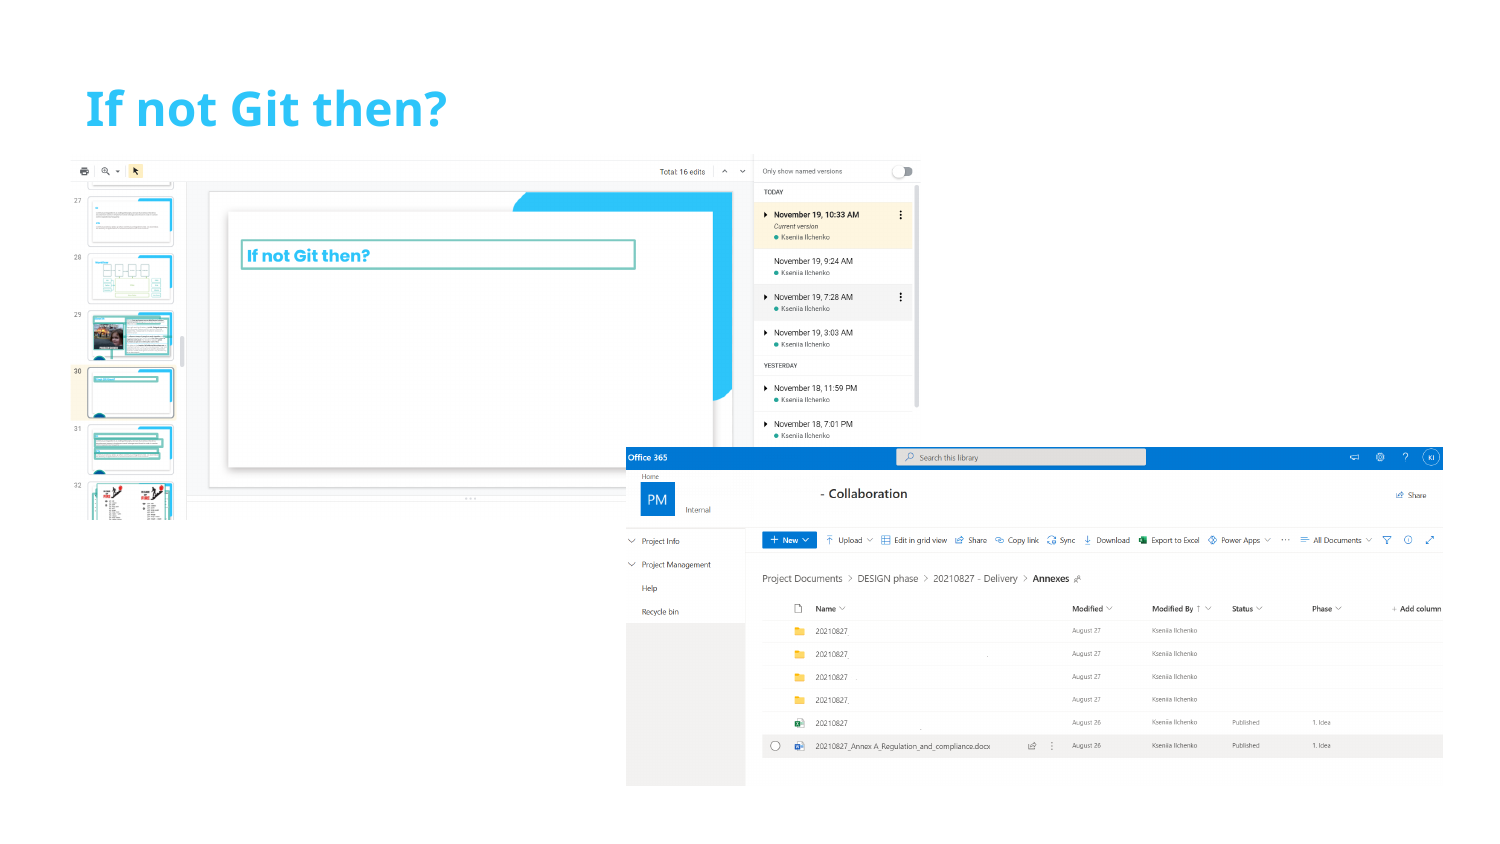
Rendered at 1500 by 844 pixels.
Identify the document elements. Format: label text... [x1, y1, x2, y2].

text_box If not Git then? [70, 63, 1199, 145]
picture [70, 154, 1443, 786]
